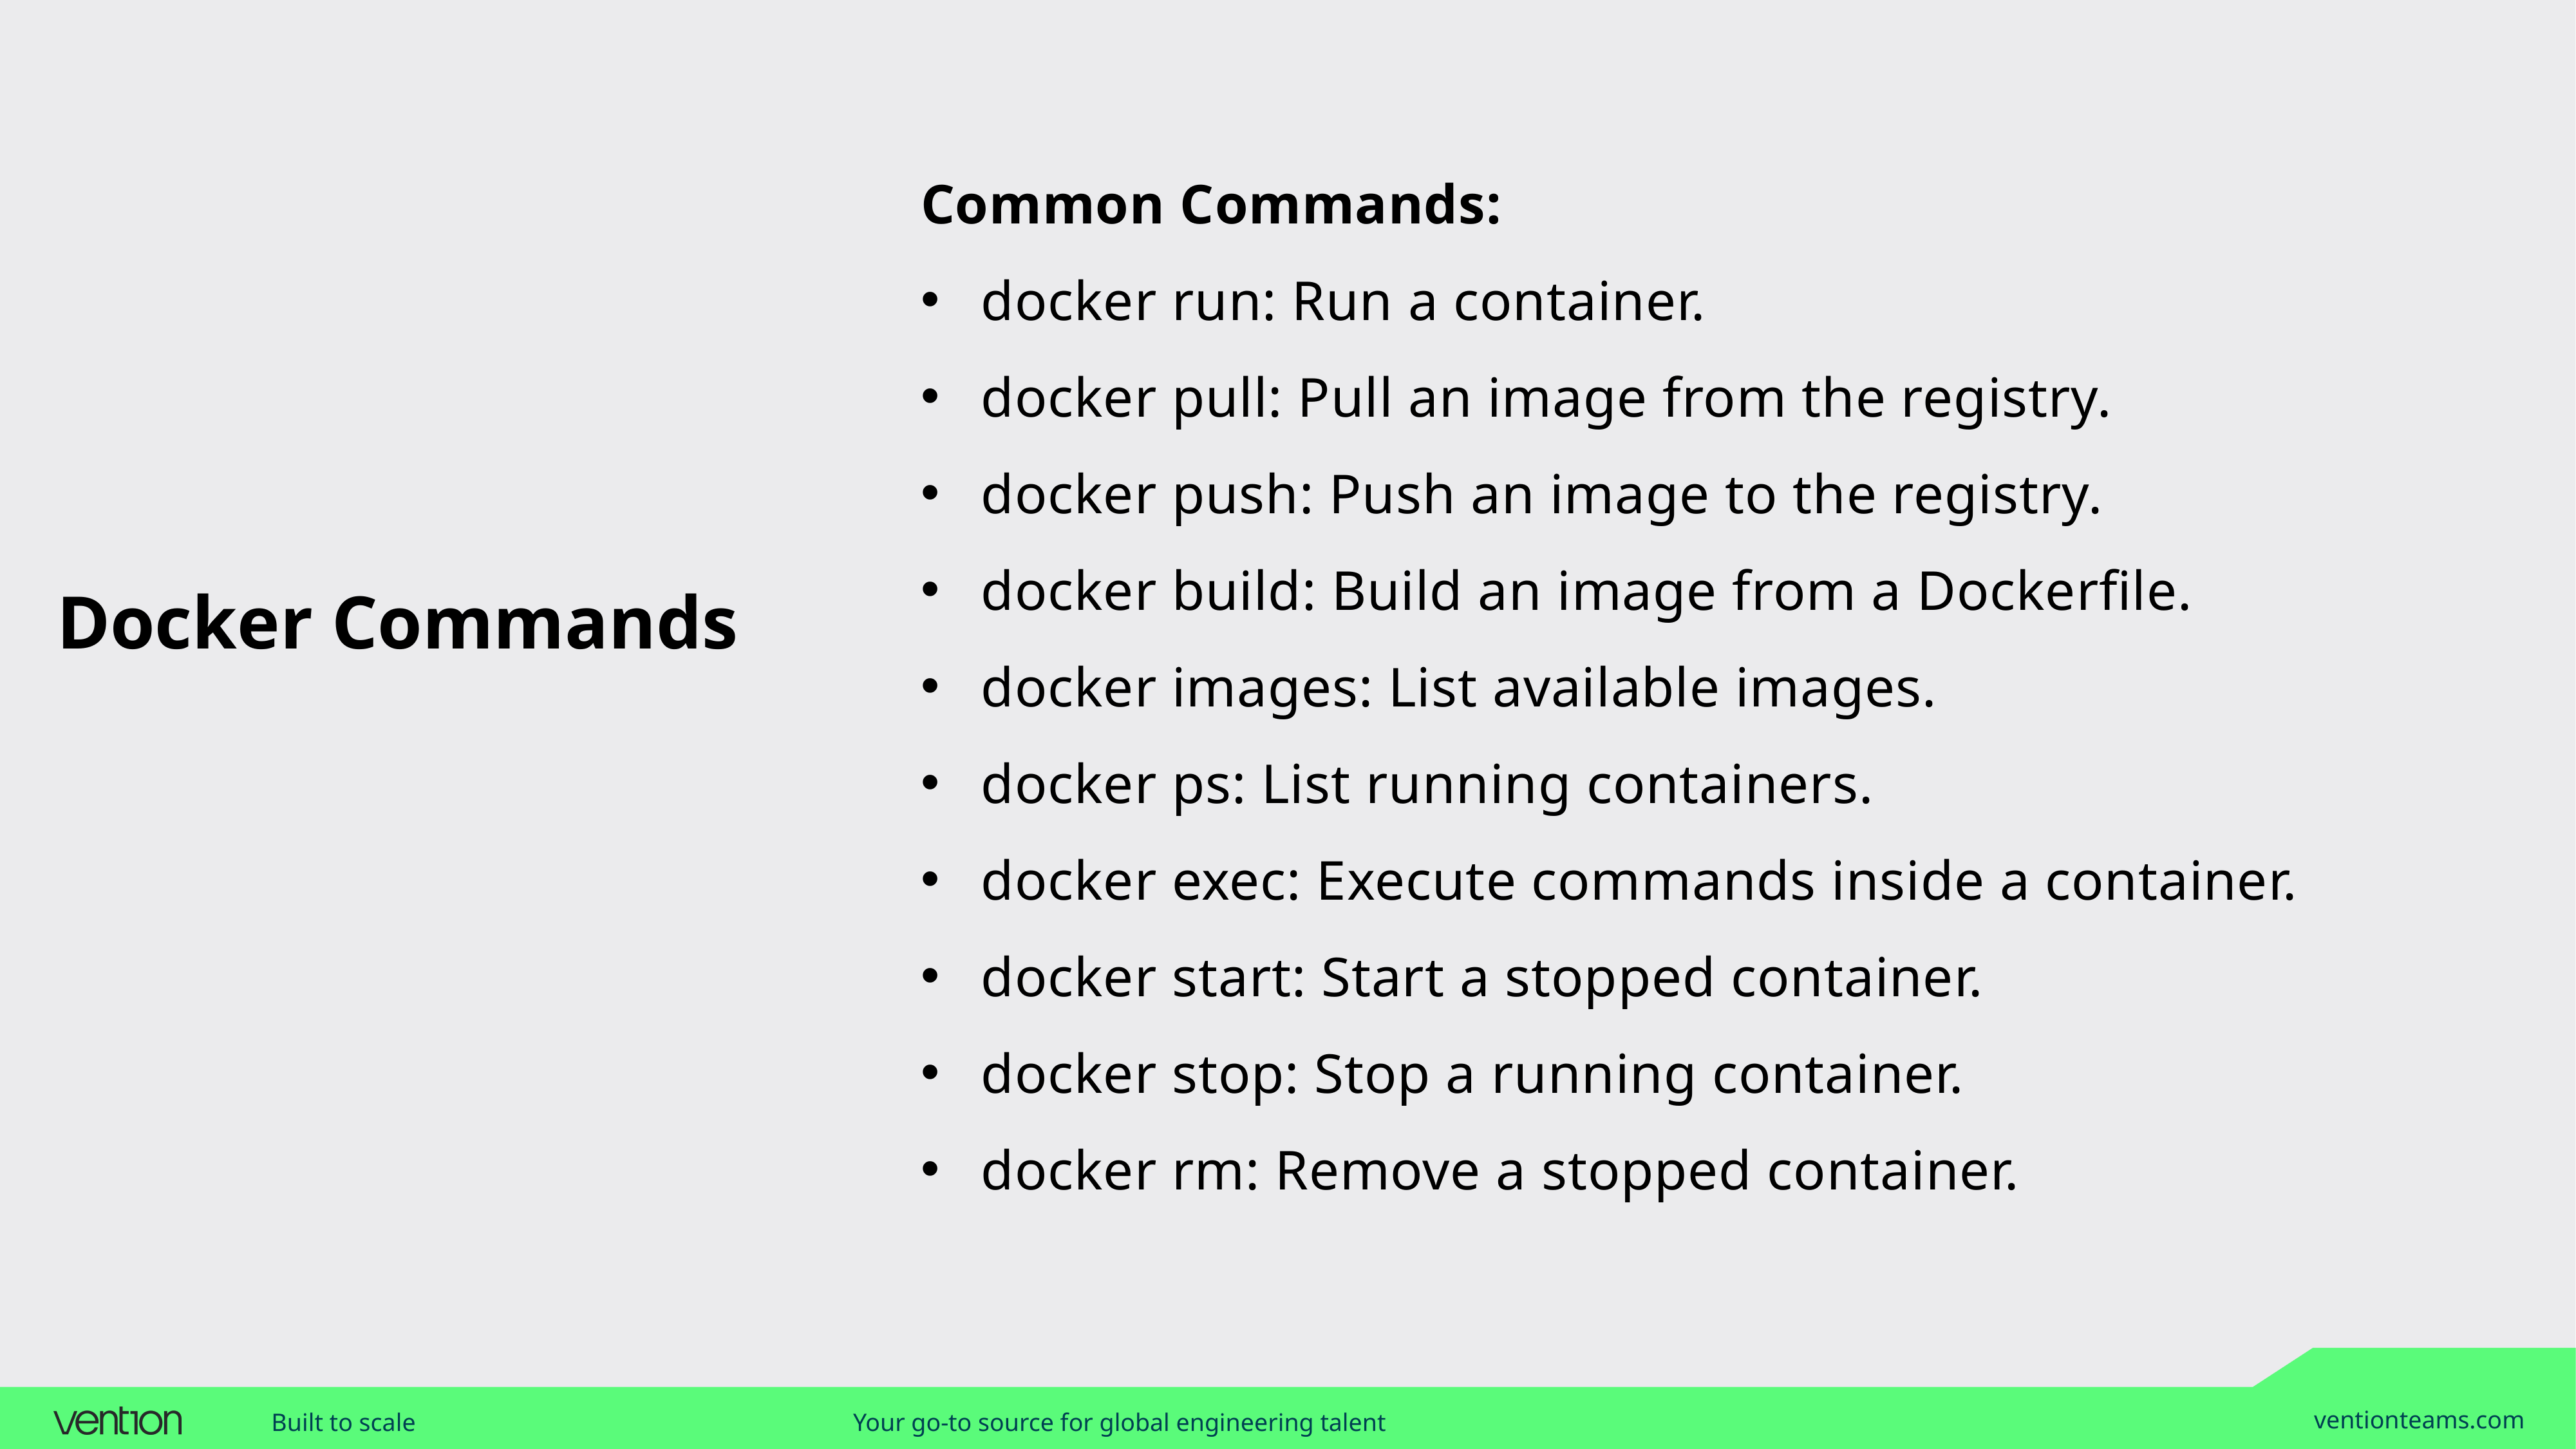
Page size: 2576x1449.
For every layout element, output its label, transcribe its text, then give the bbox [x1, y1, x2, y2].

picture [53, 1406, 182, 1435]
title Docker Commands [57, 586, 863, 757]
list Common Commands: docker run: Run a container. docker pull: Pull an image from the registry. docker push: Push an image to the registry. docker build: Build an image from a Dockerfile. docker images: List available images. docker ps: List running containers. docker exec: Execute commands inside a container. docker start: Start a stopped container. docker stop: Stop a running container. docker rm: Remove a stopped container. [921, 170, 2519, 1344]
